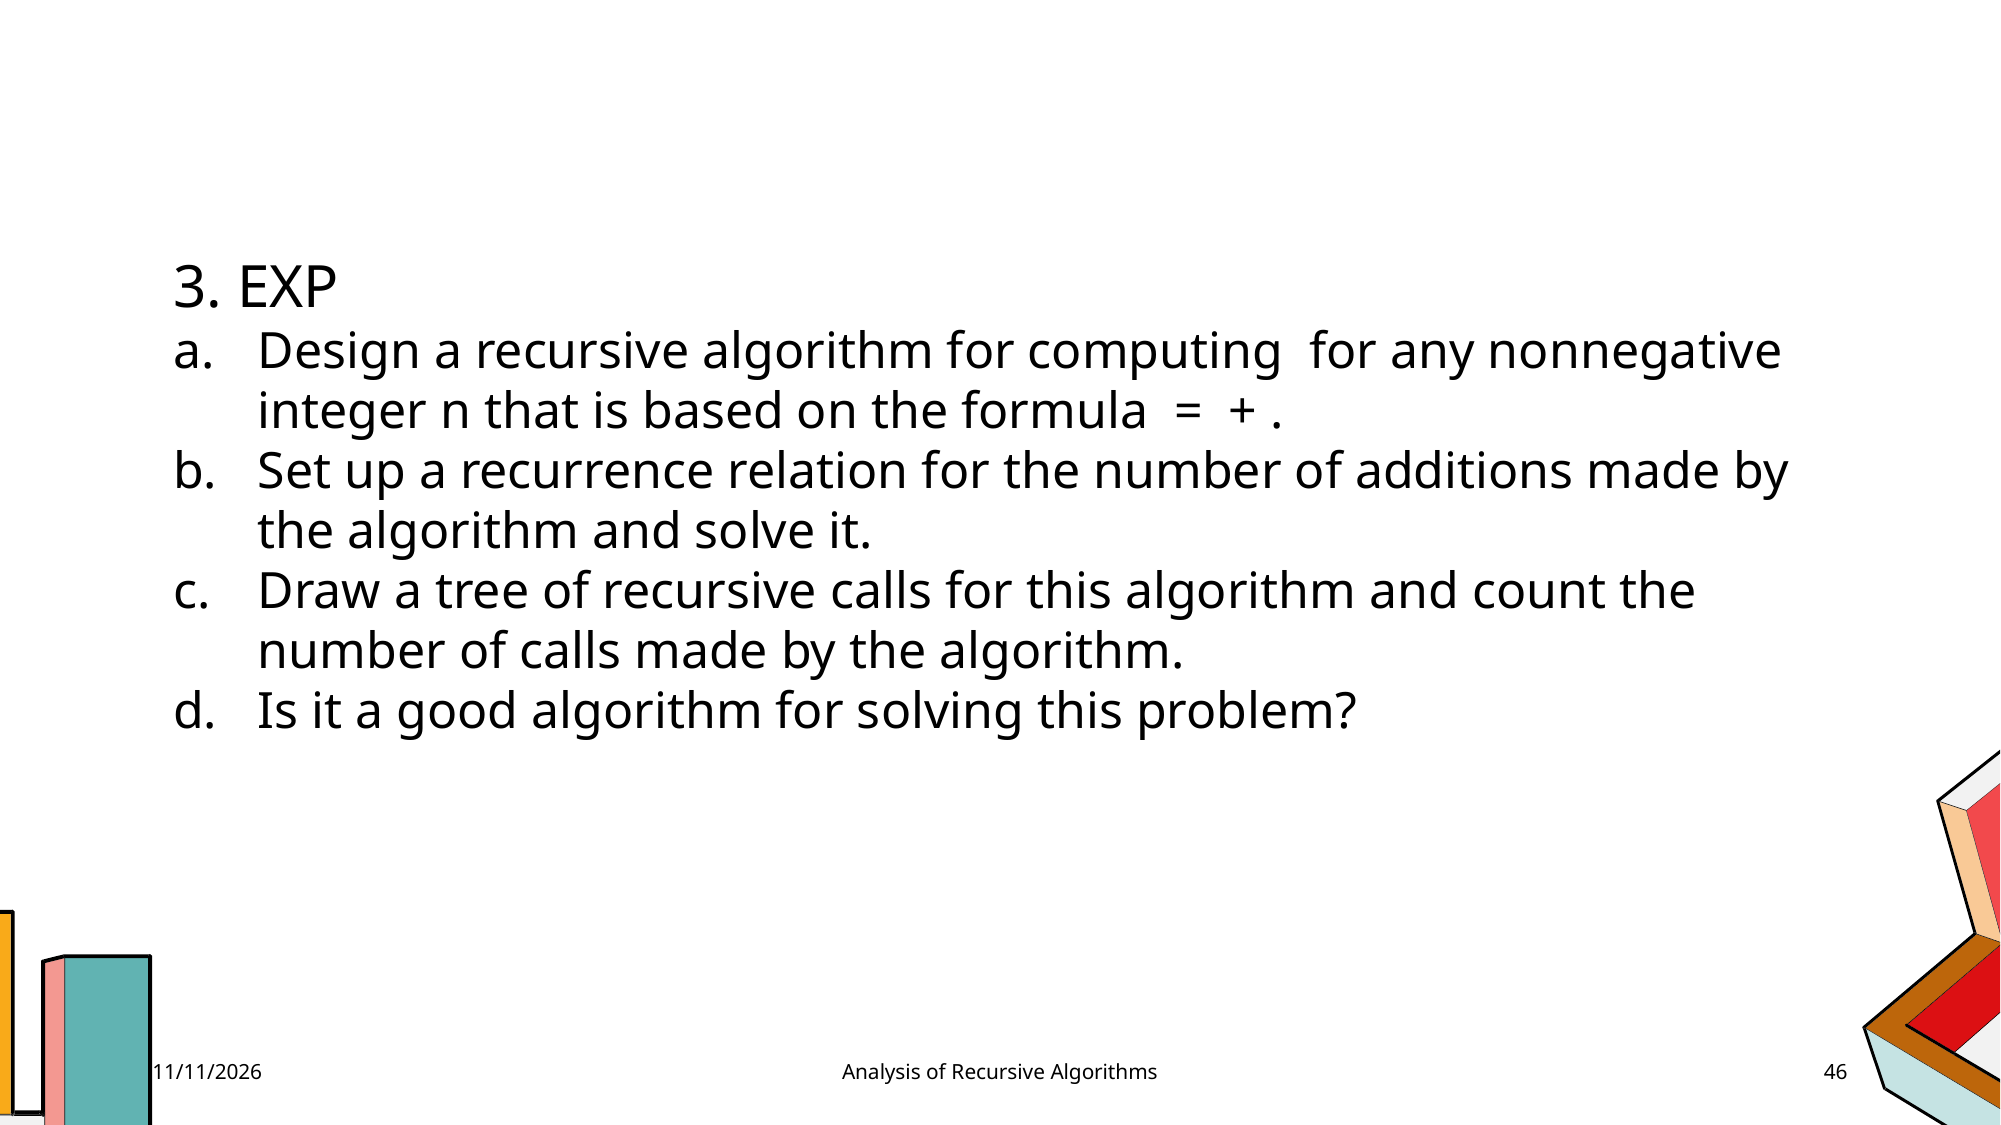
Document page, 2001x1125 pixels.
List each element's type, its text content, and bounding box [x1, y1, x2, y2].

slide_number 46 [1412, 1042, 1863, 1103]
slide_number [137, 1042, 588, 1103]
footer Analysis of Recursive Algorithms [662, 1042, 1338, 1103]
